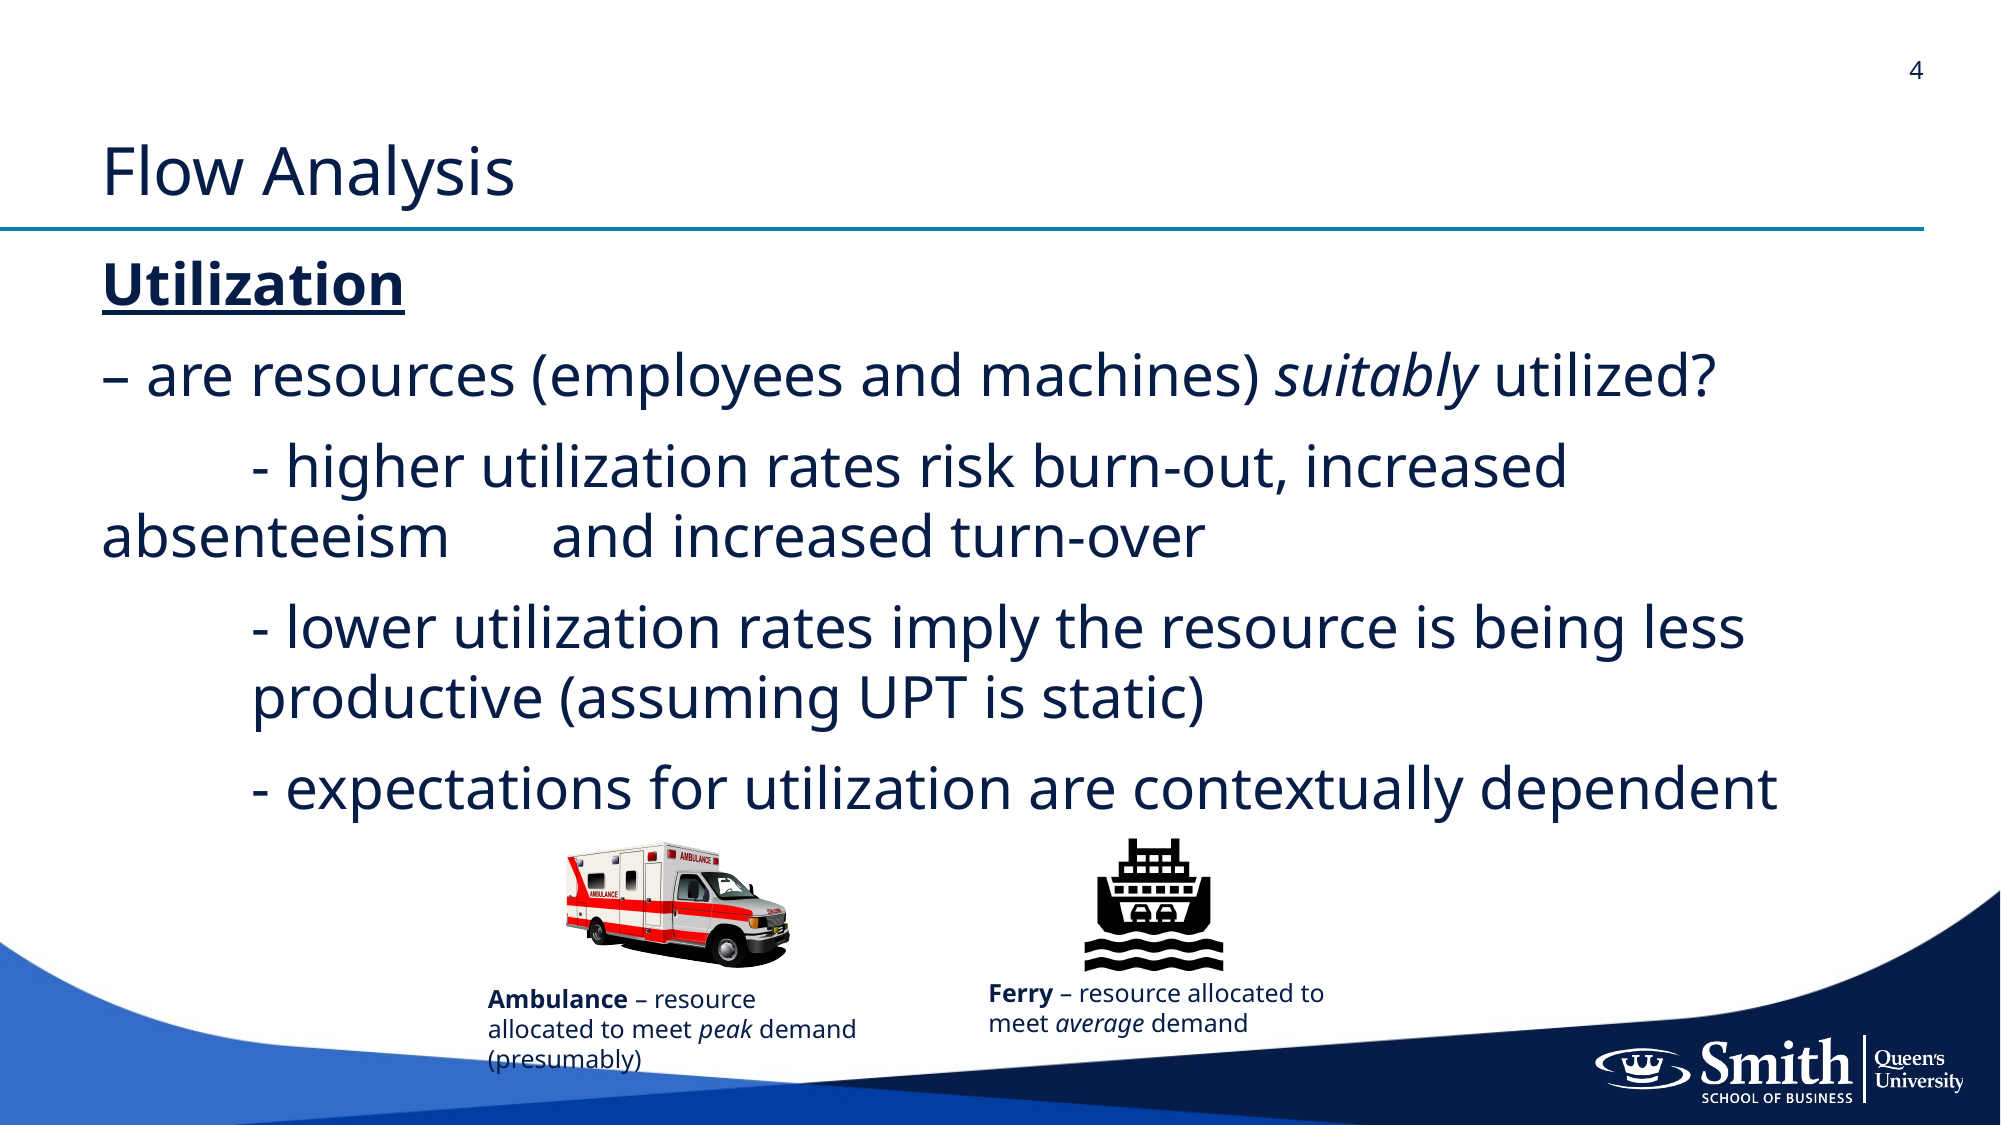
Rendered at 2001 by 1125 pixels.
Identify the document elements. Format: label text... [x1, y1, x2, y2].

text_box Ferry – resource allocated to meet average demand [973, 970, 1384, 1045]
picture [0, 0, 2001, 1125]
list Utilization – are resources (employees and machines) suitably utilized? - higher utilization rates risk burn-out, increased absenteeism and increased turn-over - lower utilization rates imply the resource is being less productive (assuming UPT is static) - expectations for utilization are contextually dependent [101, 247, 1865, 886]
text_box Ambulance – resource allocated to meet peak demand (presumably) [473, 976, 883, 1081]
title Flow Analysis [101, 56, 1644, 210]
